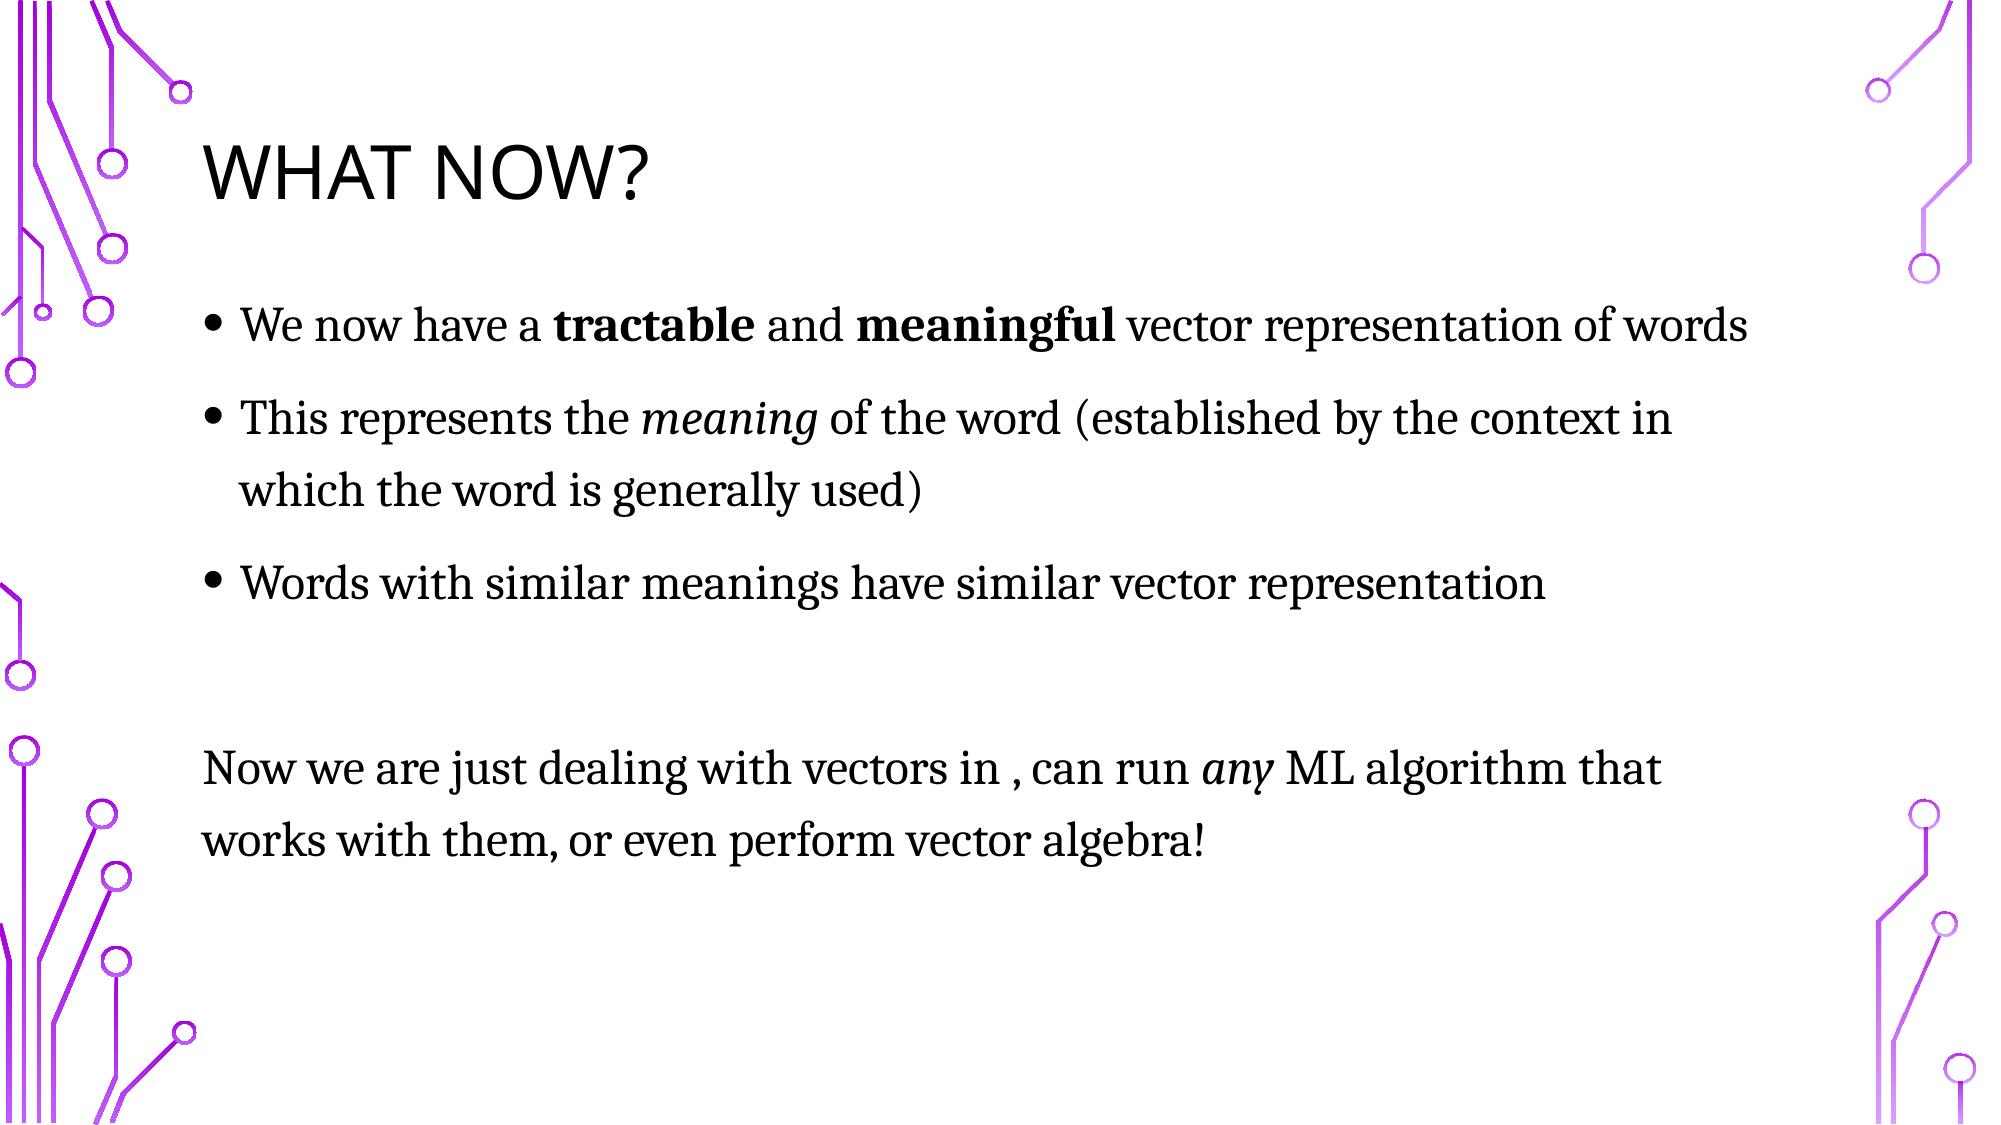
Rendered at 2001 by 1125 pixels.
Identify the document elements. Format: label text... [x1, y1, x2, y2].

title What now? [187, 53, 1813, 297]
